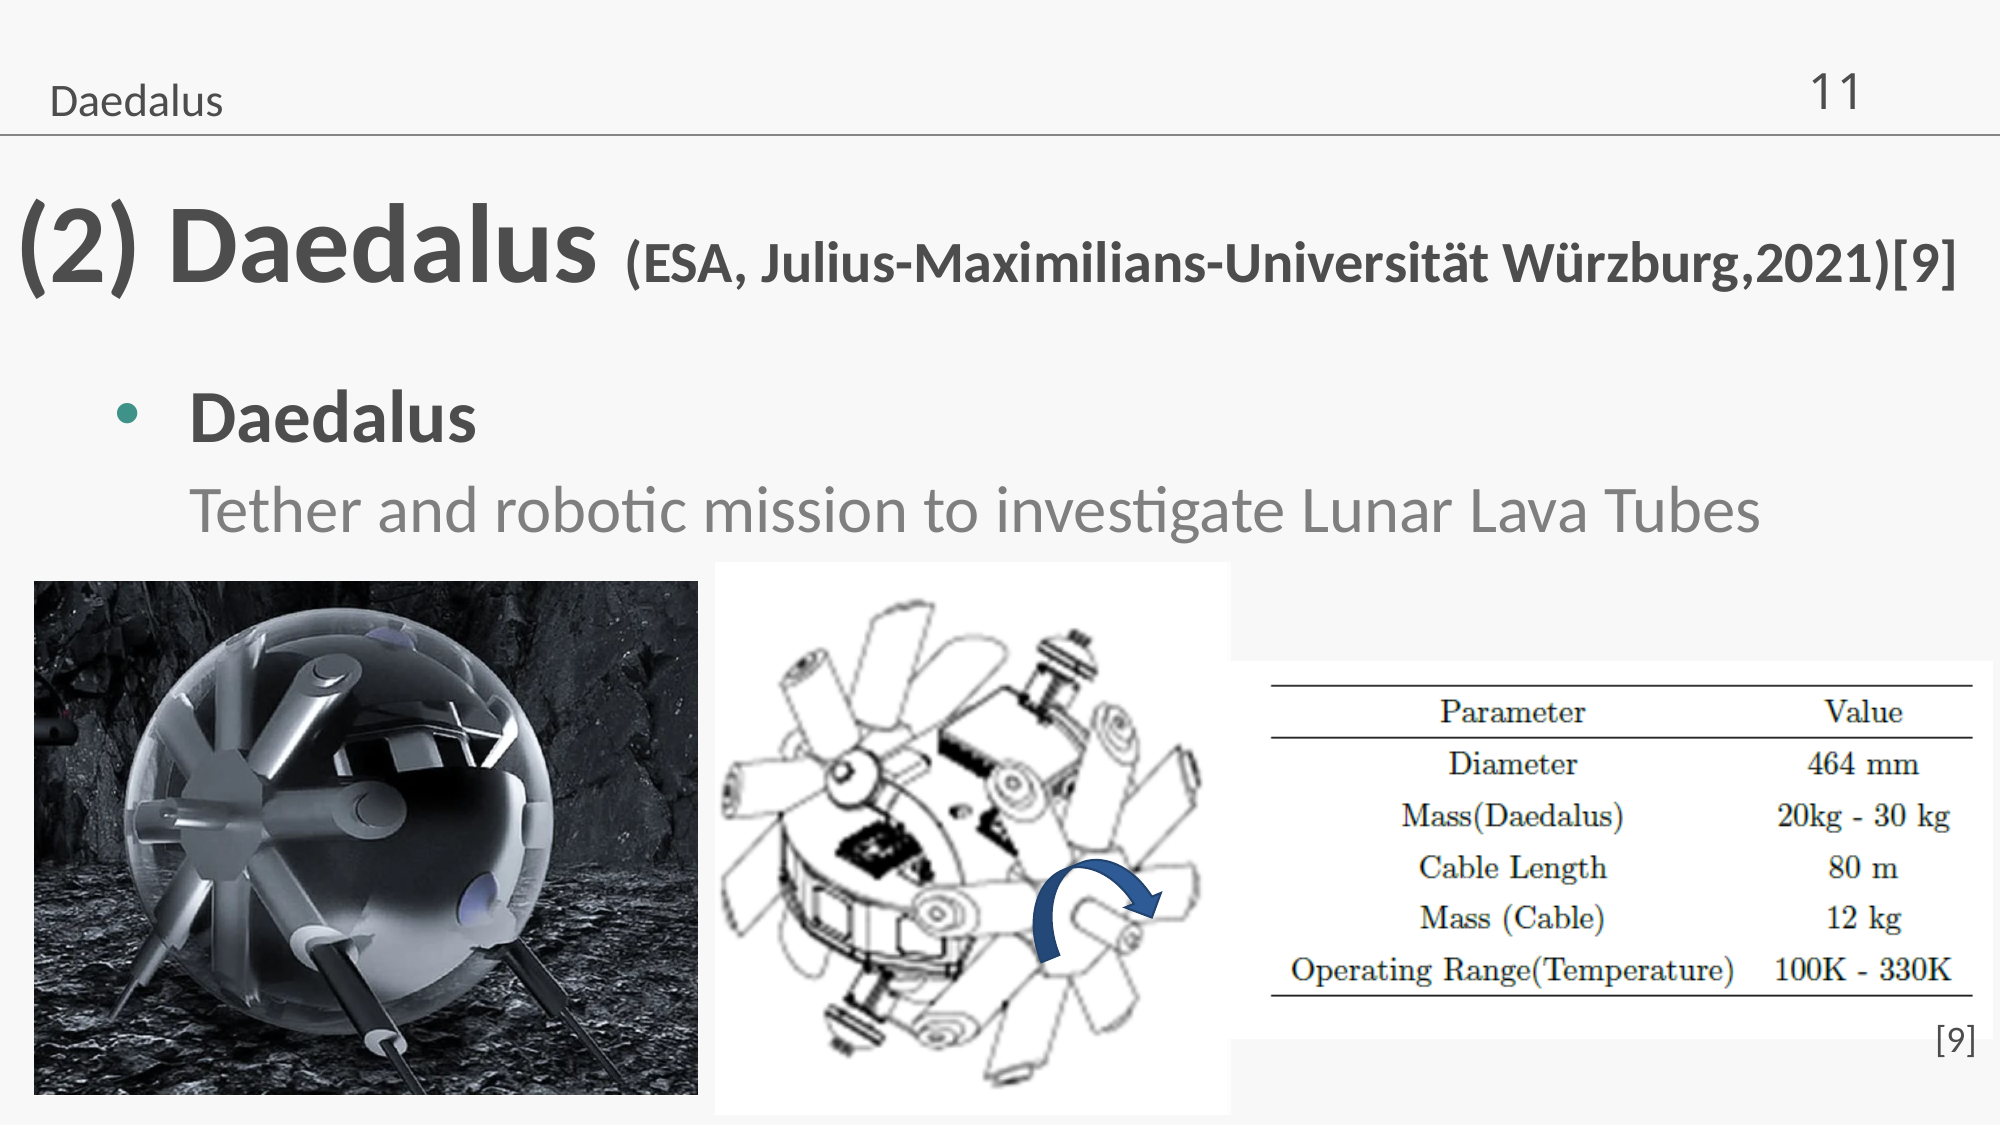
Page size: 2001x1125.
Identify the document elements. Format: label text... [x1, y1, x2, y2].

picture [715, 562, 1993, 1115]
list Daedalus [34, 57, 1914, 135]
text_box [9] [1920, 1039, 1993, 1068]
list Daedalus Tether and robotic mission to investigate Lunar Lava Tubes [99, 351, 1921, 1102]
picture [34, 581, 698, 1096]
title (2) Daedalus (ESA, Julius-Maximilians-Universität Würzburg,2021)[9] [0, 102, 2000, 390]
